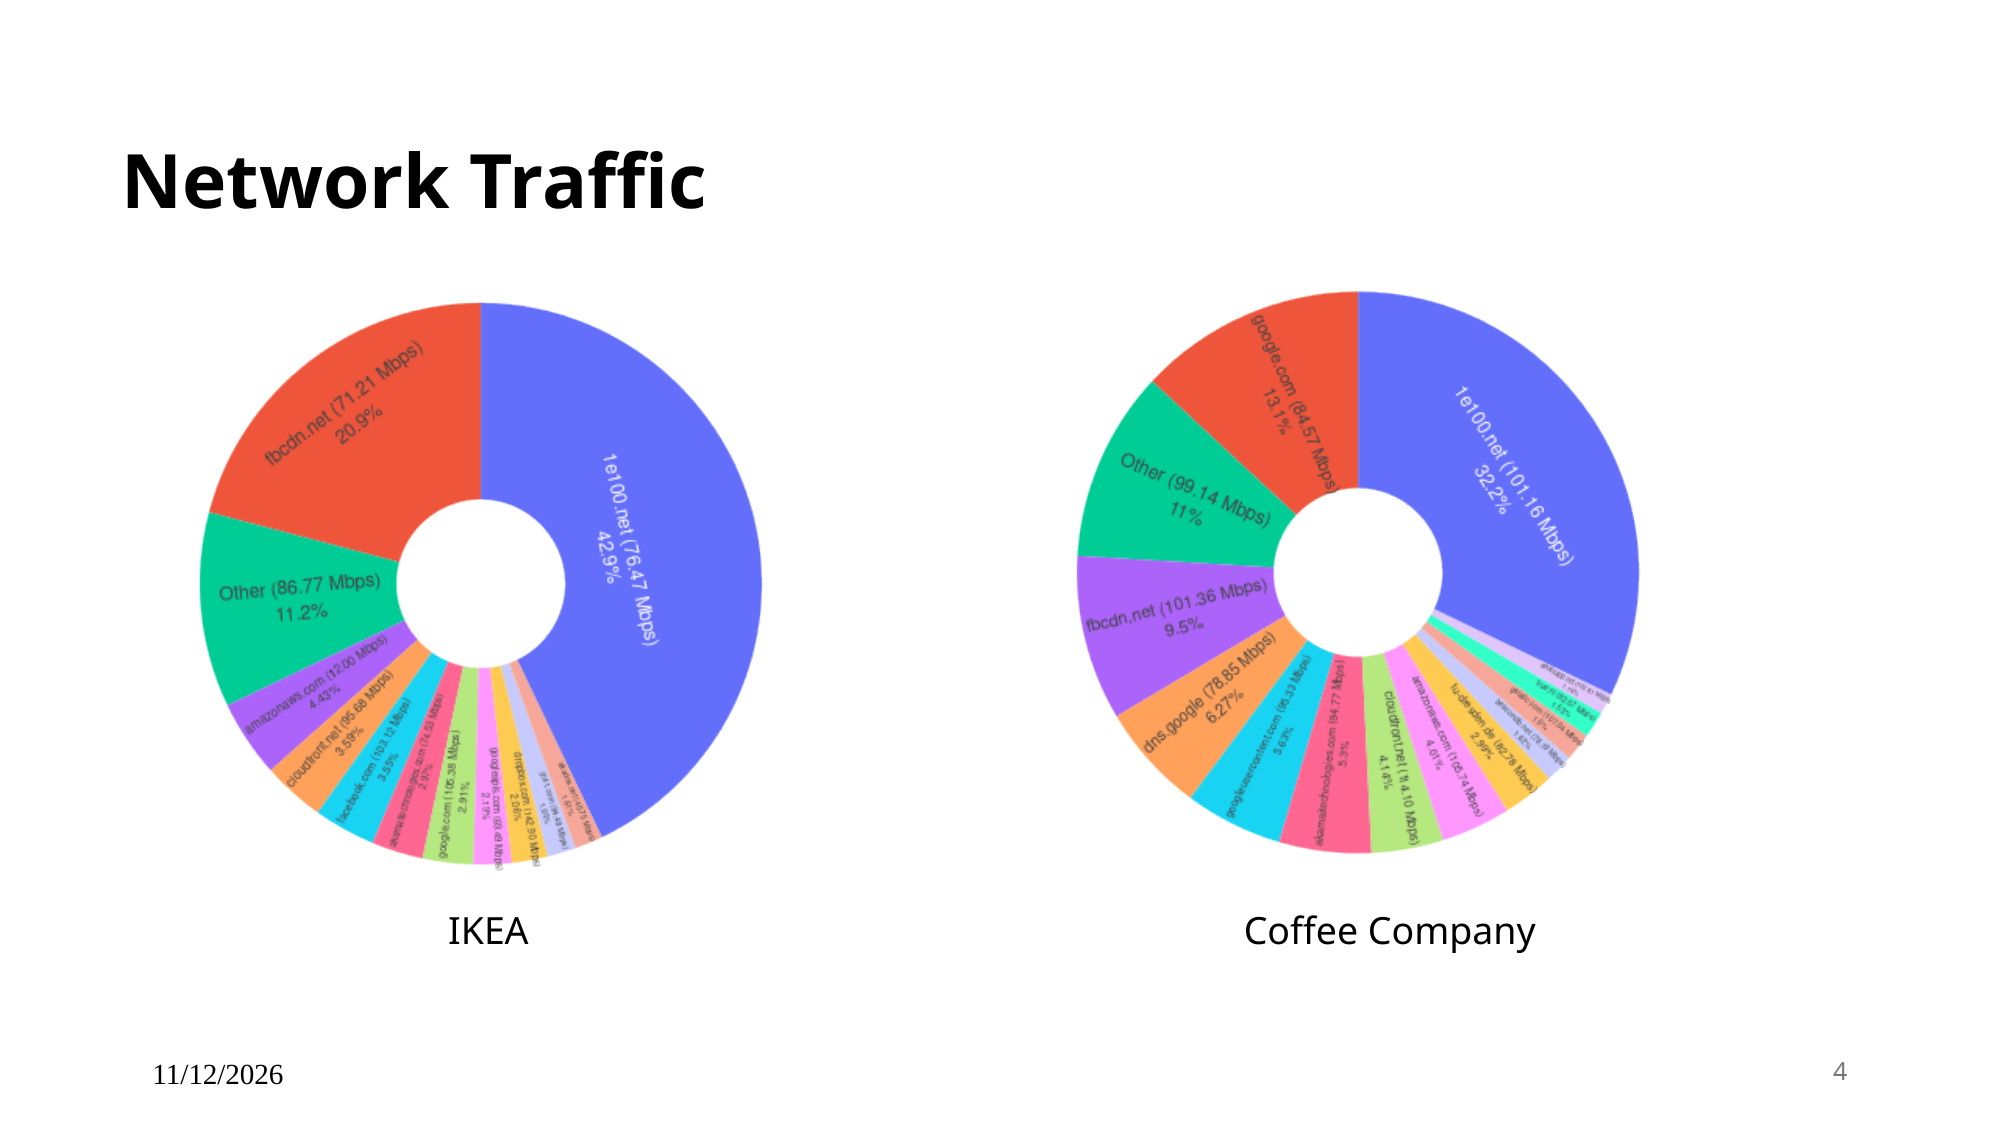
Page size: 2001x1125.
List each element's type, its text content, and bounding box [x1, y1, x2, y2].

picture [116, 260, 2000, 1073]
slide_number 4 [1412, 1073, 1863, 1103]
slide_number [137, 1044, 588, 1103]
text_box Network Traffic [106, 126, 915, 231]
